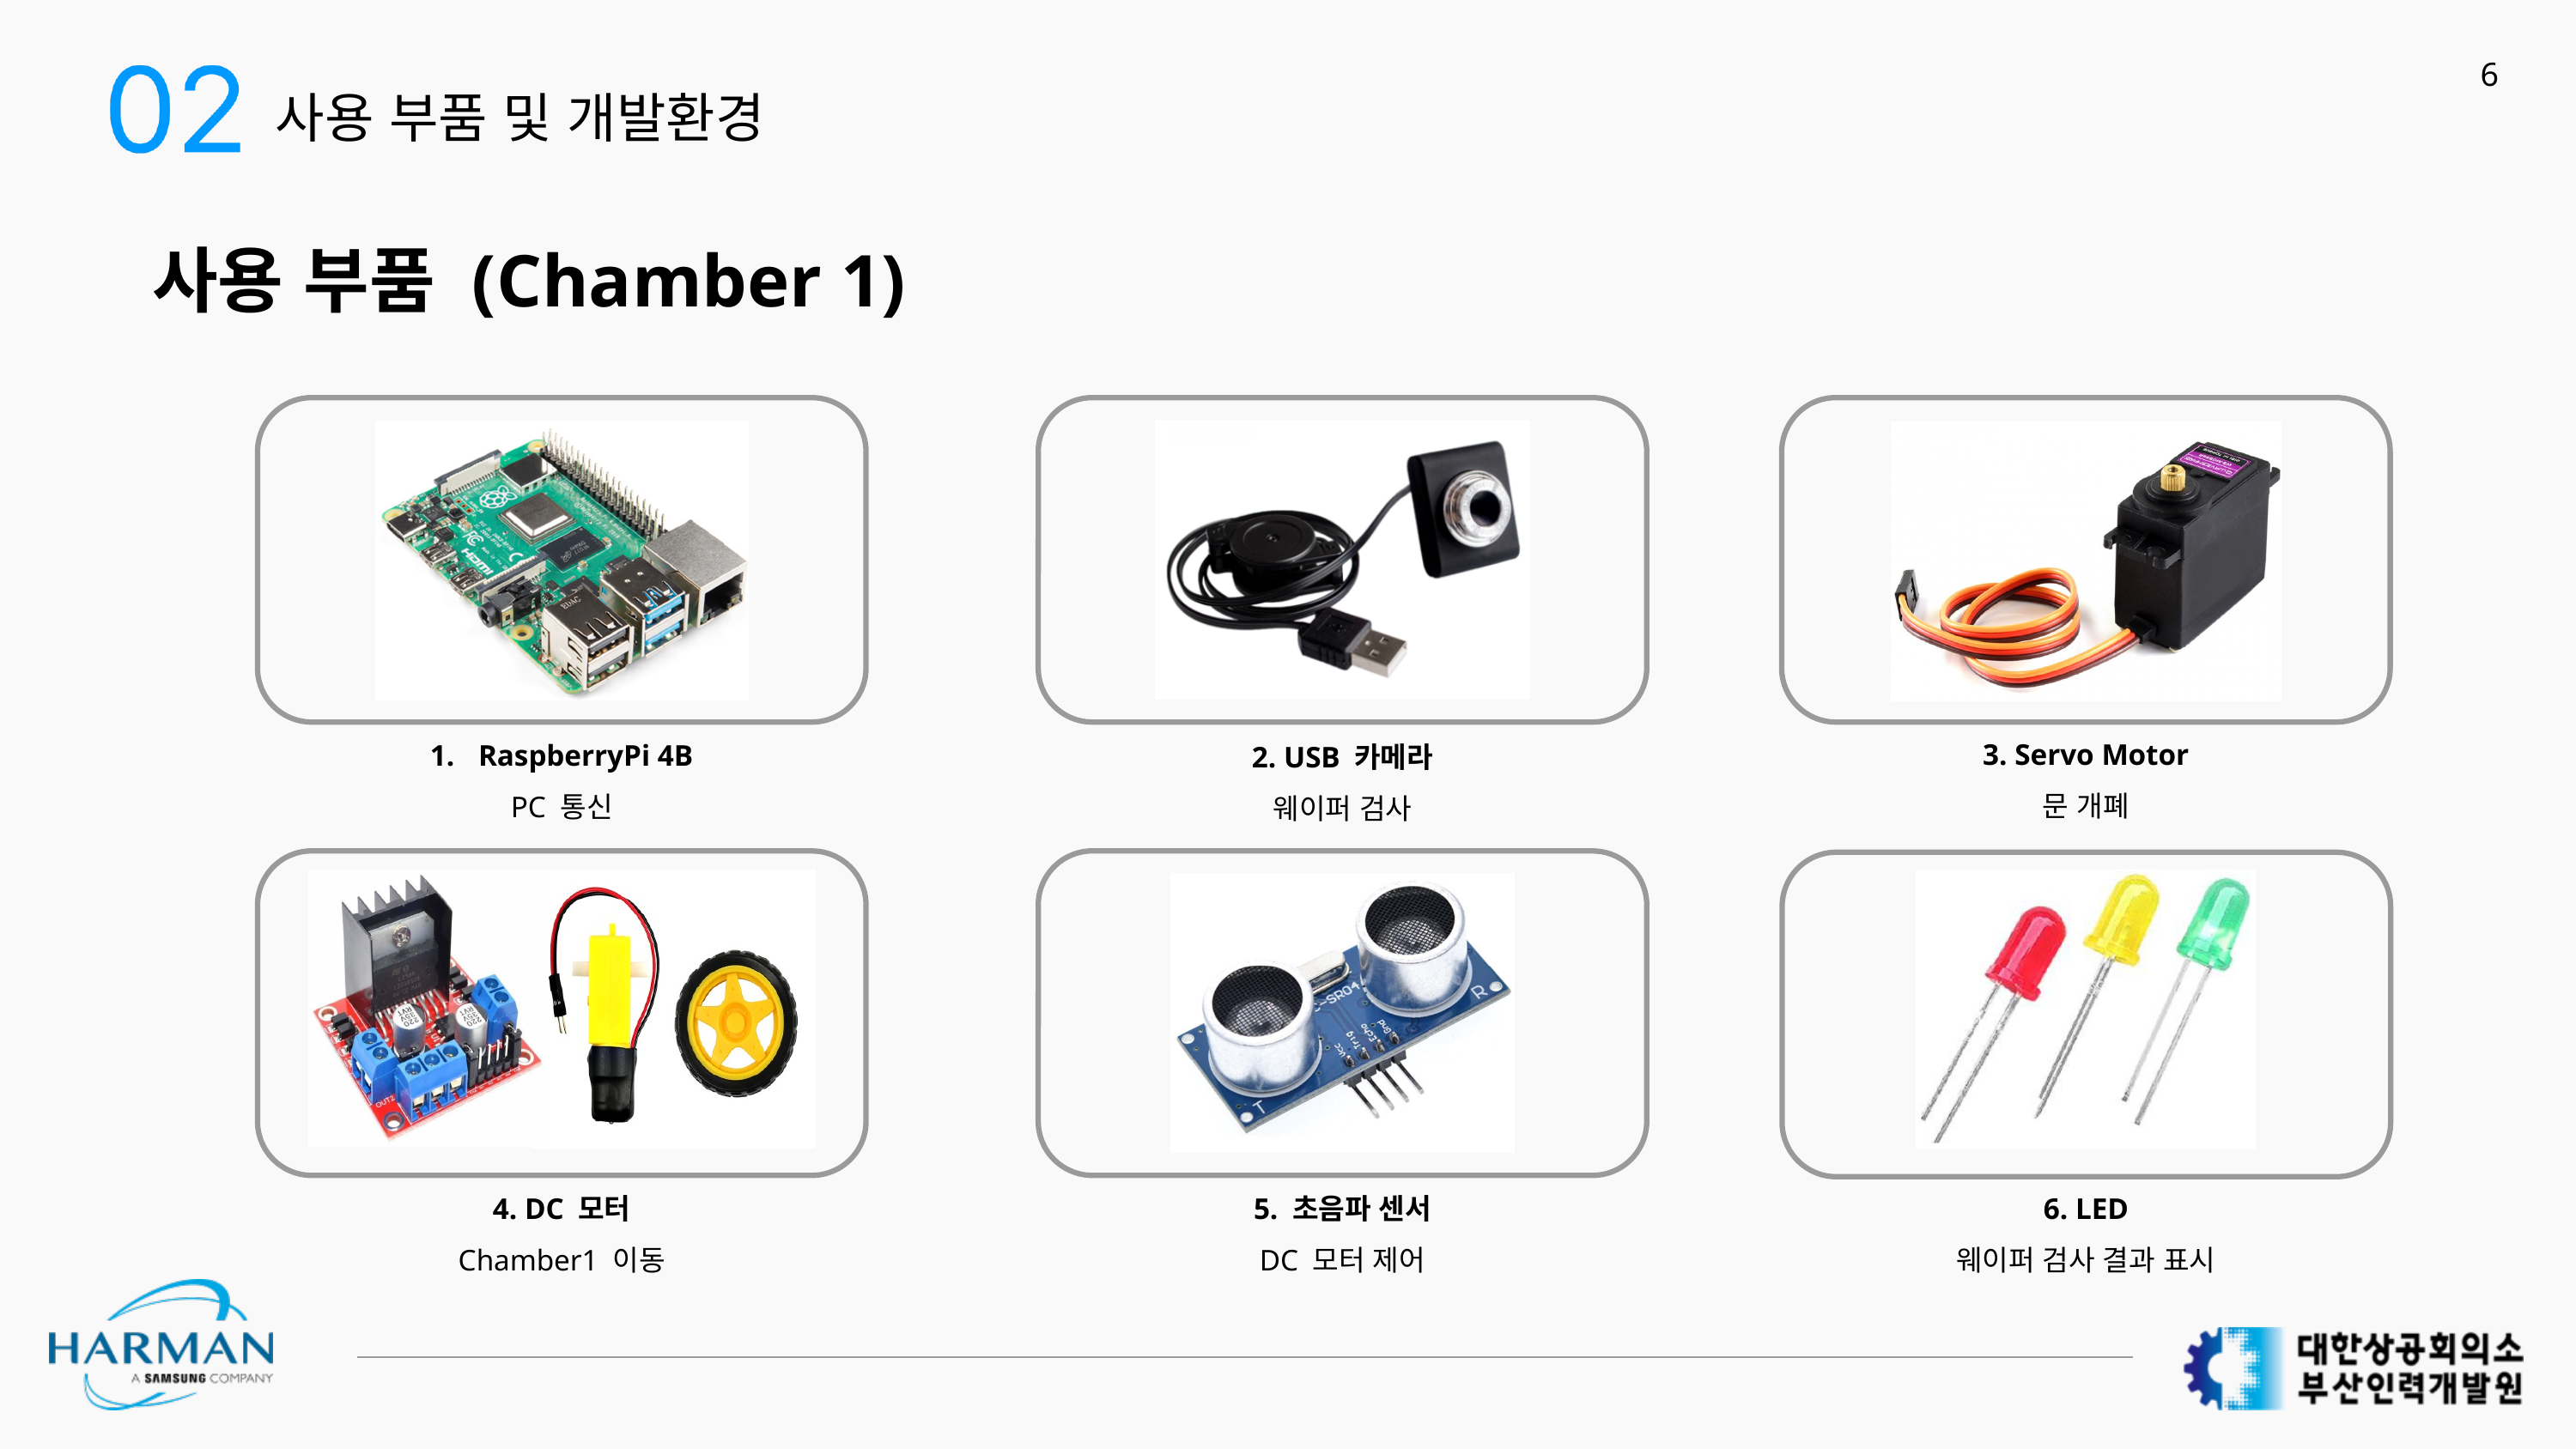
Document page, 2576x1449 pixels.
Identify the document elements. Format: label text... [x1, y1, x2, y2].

slide_number 6 [2210, 50, 2512, 102]
text_box 2. USB 카메라 웨이퍼 검사 [1038, 715, 1647, 832]
text_box [255, 849, 868, 1167]
text_box [1779, 396, 2392, 713]
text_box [2182, 1327, 2524, 1410]
picture [1155, 420, 1530, 700]
text_box [1036, 396, 1649, 715]
picture [49, 0, 374, 304]
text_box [307, 869, 816, 1149]
picture [1891, 421, 2281, 701]
text_box 사용 부품 (Chamber 1) [139, 207, 1245, 328]
text_box RaspberryPi 4B PC 통신 [257, 713, 866, 830]
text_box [49, 1279, 273, 1410]
picture [375, 421, 749, 700]
text_box 4. DC 모터 Chamber1 이동 [257, 1167, 866, 1283]
picture [1170, 873, 1515, 1153]
text_box 6. LED 웨이퍼 검사 결과 표시 [1781, 1167, 2391, 1283]
text_box 5. 초음파 센서 DC 모터 제어 [1038, 1167, 1647, 1283]
text_box 3. Servo Motor 문 개폐 [1781, 713, 2391, 829]
text_box [1780, 850, 2393, 1167]
text_box [1036, 849, 1649, 1167]
text_box 사용 부품 및 개발환경 [377, 73, 999, 155]
text_box [255, 396, 868, 713]
picture [1916, 869, 2257, 1149]
